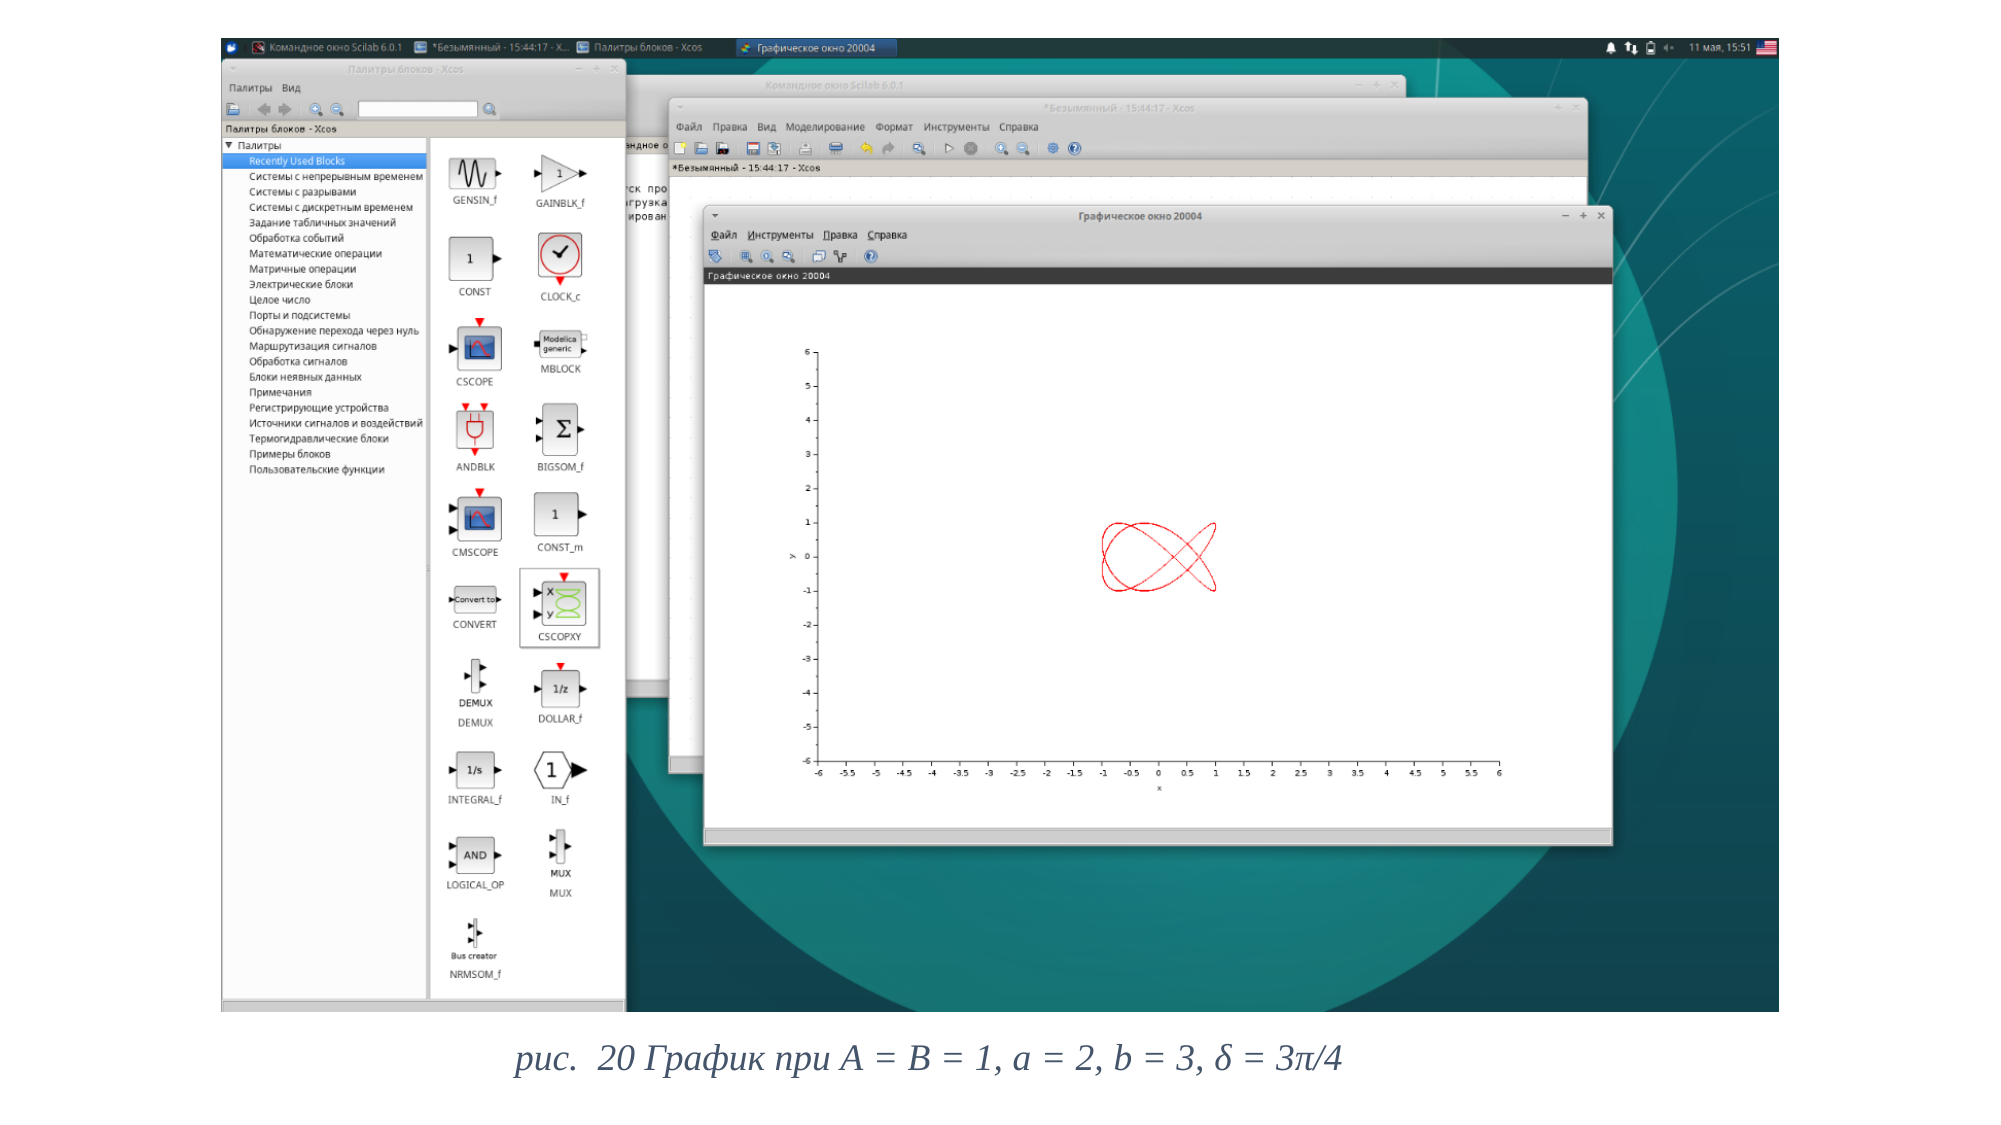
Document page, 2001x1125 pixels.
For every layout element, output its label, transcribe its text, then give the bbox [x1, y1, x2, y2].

text_box рис. 20 График при A = B = 1, a = 2, b = 3, δ = 3π/4 [500, 1025, 1500, 1086]
picture [221, 38, 1779, 1012]
